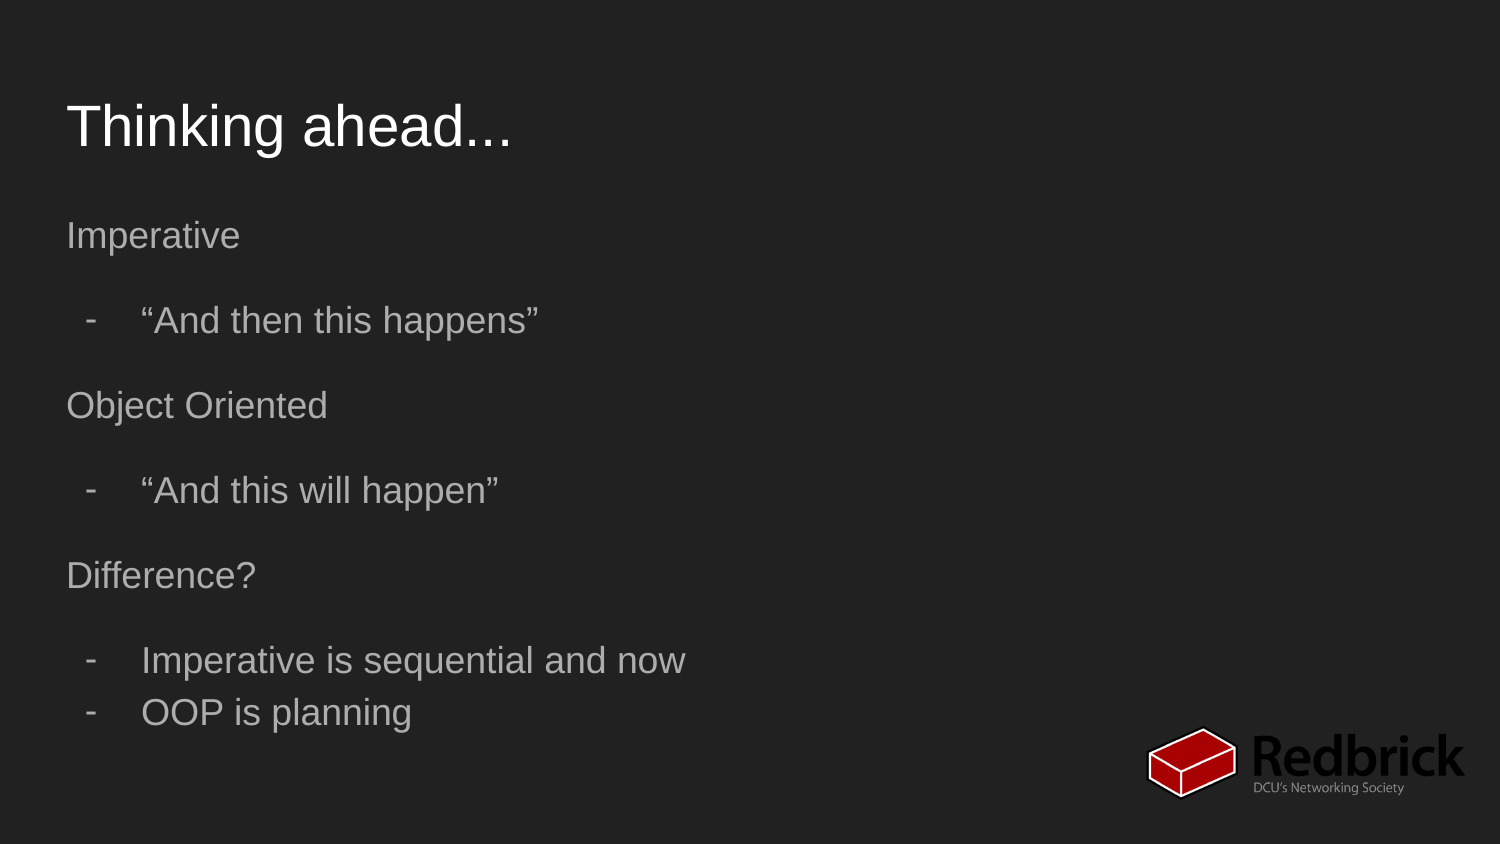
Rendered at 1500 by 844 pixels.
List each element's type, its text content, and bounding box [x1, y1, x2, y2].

picture [1145, 724, 1467, 801]
title Thinking ahead... [51, 72, 1449, 167]
list Imperative “And then this happens” Object Oriented “And this will happen” Difference? Imperative is sequential and now OOP is planning [51, 189, 1449, 750]
